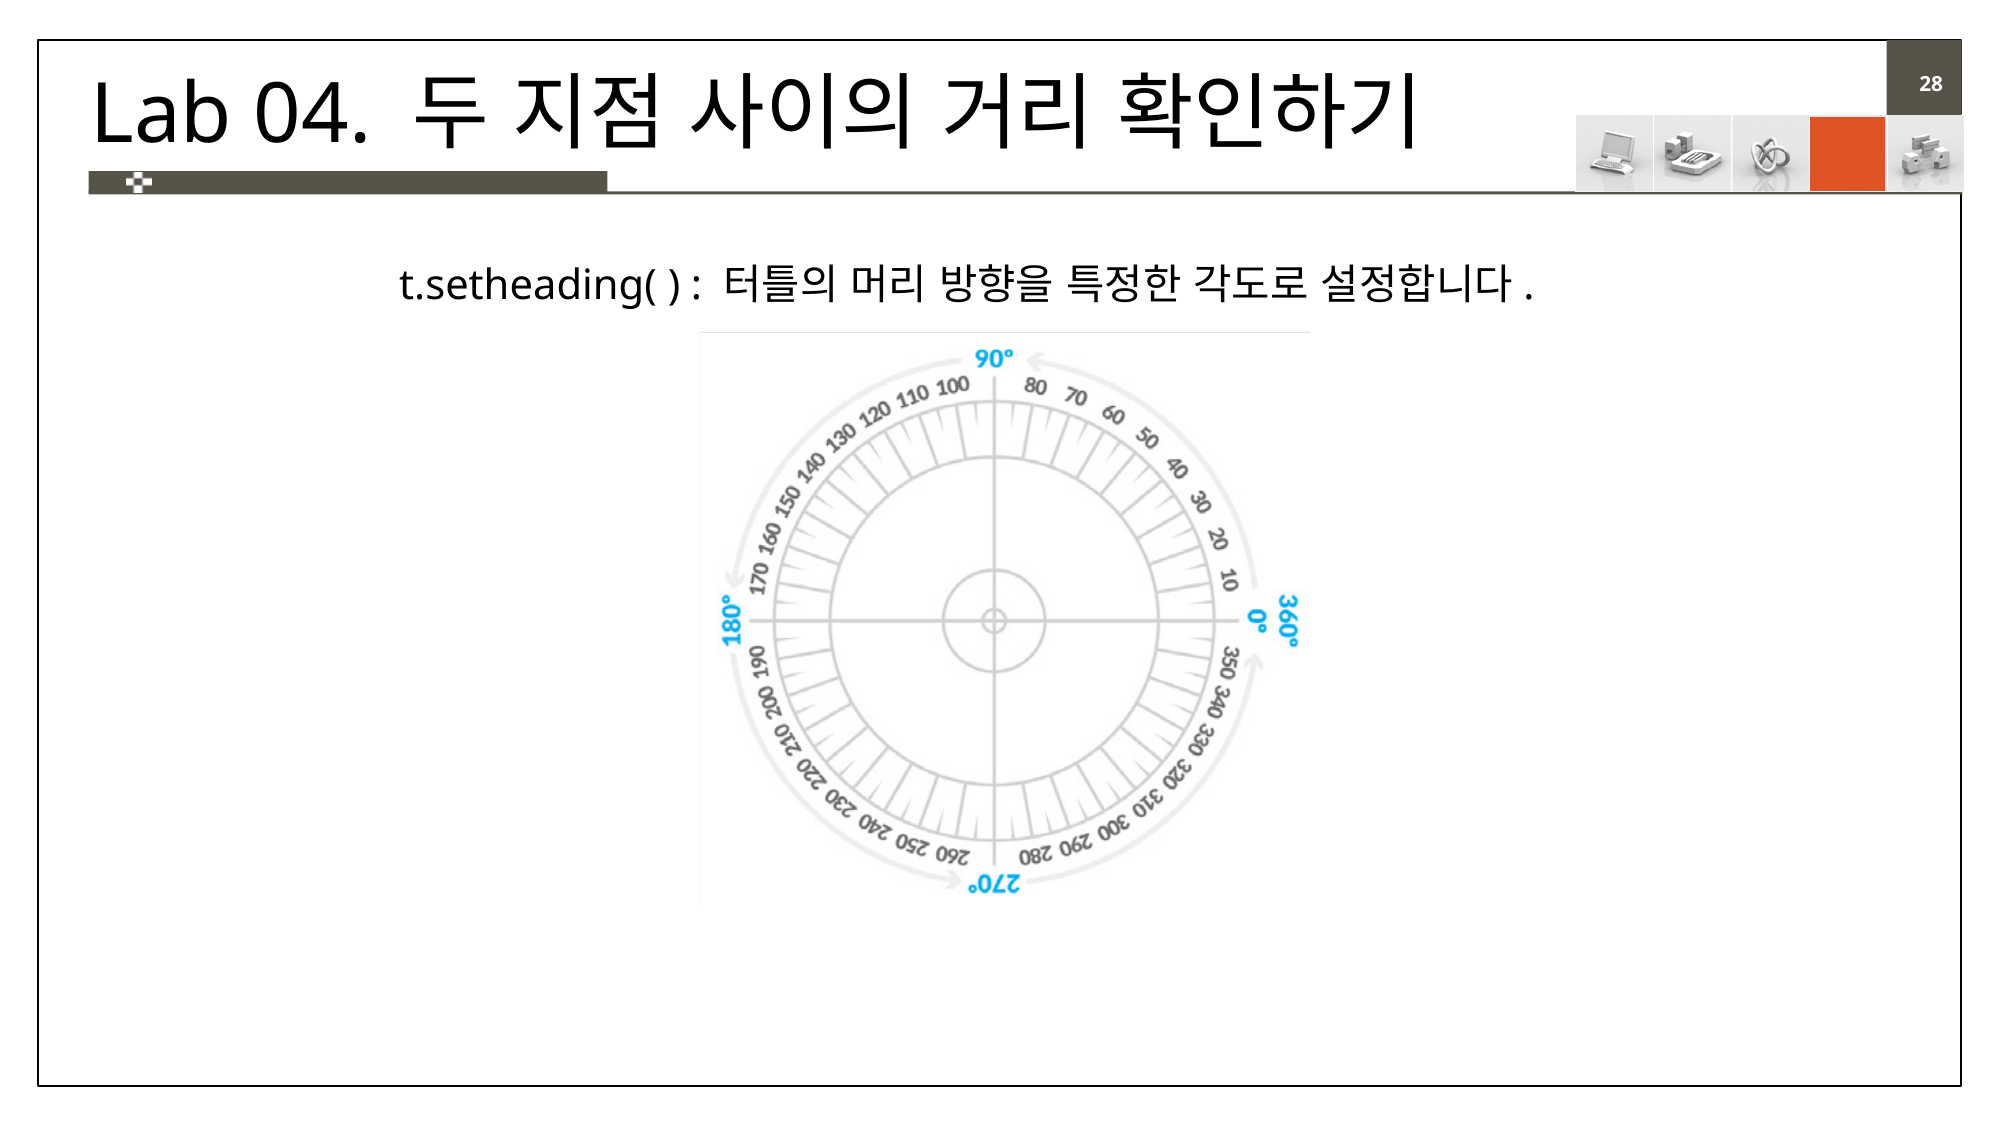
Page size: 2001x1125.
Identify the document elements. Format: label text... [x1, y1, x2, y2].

picture [1808, 114, 1964, 192]
picture [665, 315, 1366, 906]
text_box t.setheading( ) : 터틀의 머리 방향을 특정한 각도로 설정합니다. [93, 250, 1840, 315]
title Lab 04. 두 지점 사이의 거리 확인하기 [76, 62, 1808, 208]
